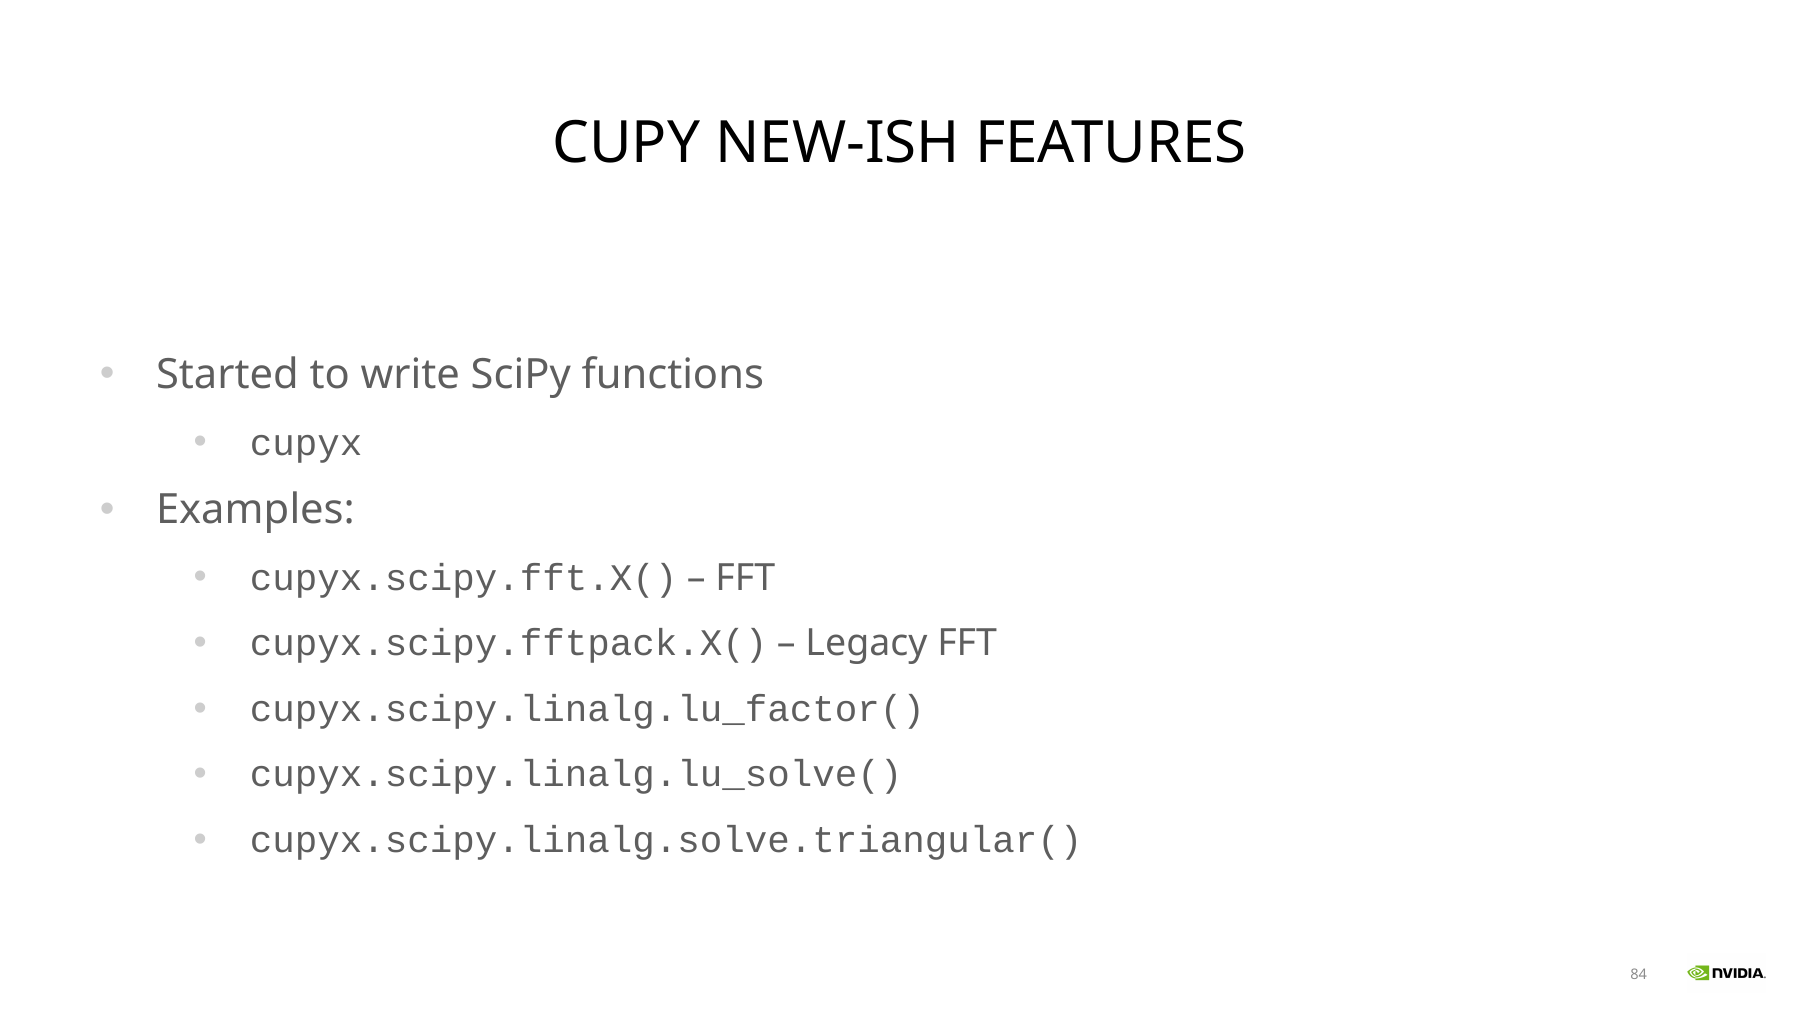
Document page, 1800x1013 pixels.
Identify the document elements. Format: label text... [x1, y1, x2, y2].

list Started to write SciPy functions cupyx Examples: cupyx.scipy.fft.X() – FFT cupyx.scipy.fftpack.X() – Legacy FFT cupyx.scipy.linalg.lu_factor() cupyx.scipy.linalg.lu_solve() cupyx.scipy.linalg.solve.triangular() [84, 344, 1717, 956]
picture [1687, 953, 1766, 993]
title CuPy New-ish FEATURES [81, 85, 1719, 183]
